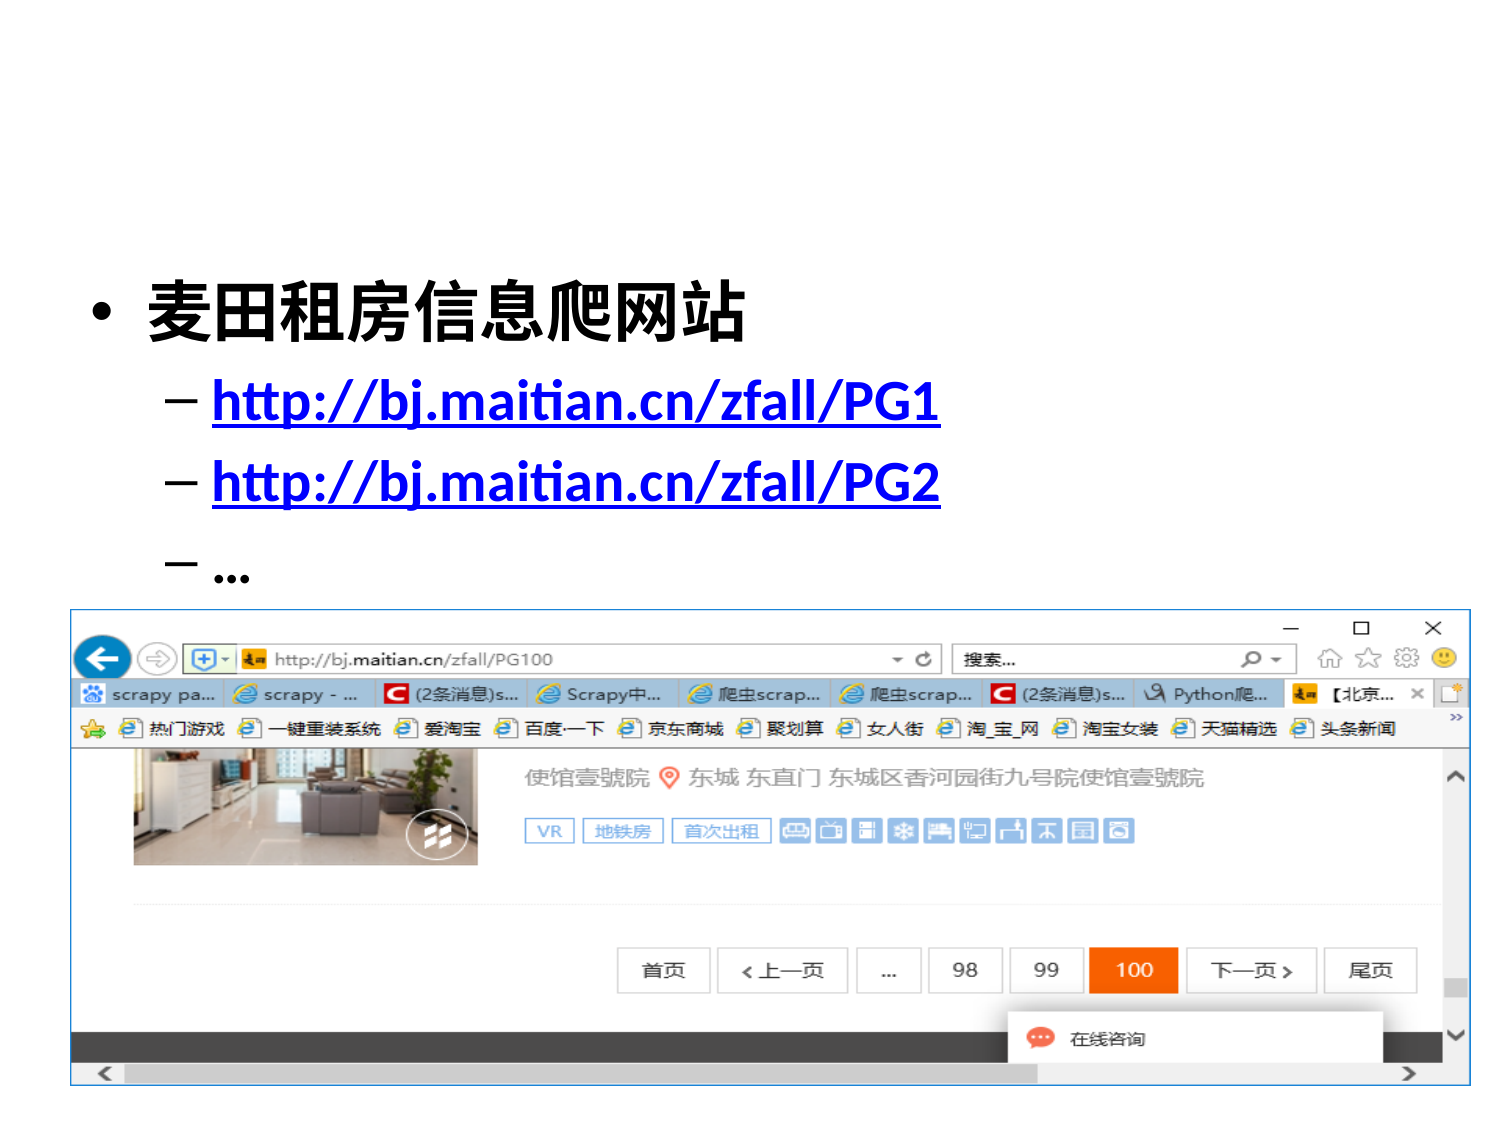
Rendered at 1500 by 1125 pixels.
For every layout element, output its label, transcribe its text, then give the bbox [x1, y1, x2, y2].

picture [70, 609, 1471, 1086]
list 麦田租房信息爬网站 http://bj.maitian.cn/zfall/PG1 http://bj.maitian.cn/zfall/PG2 … [75, 262, 1425, 607]
